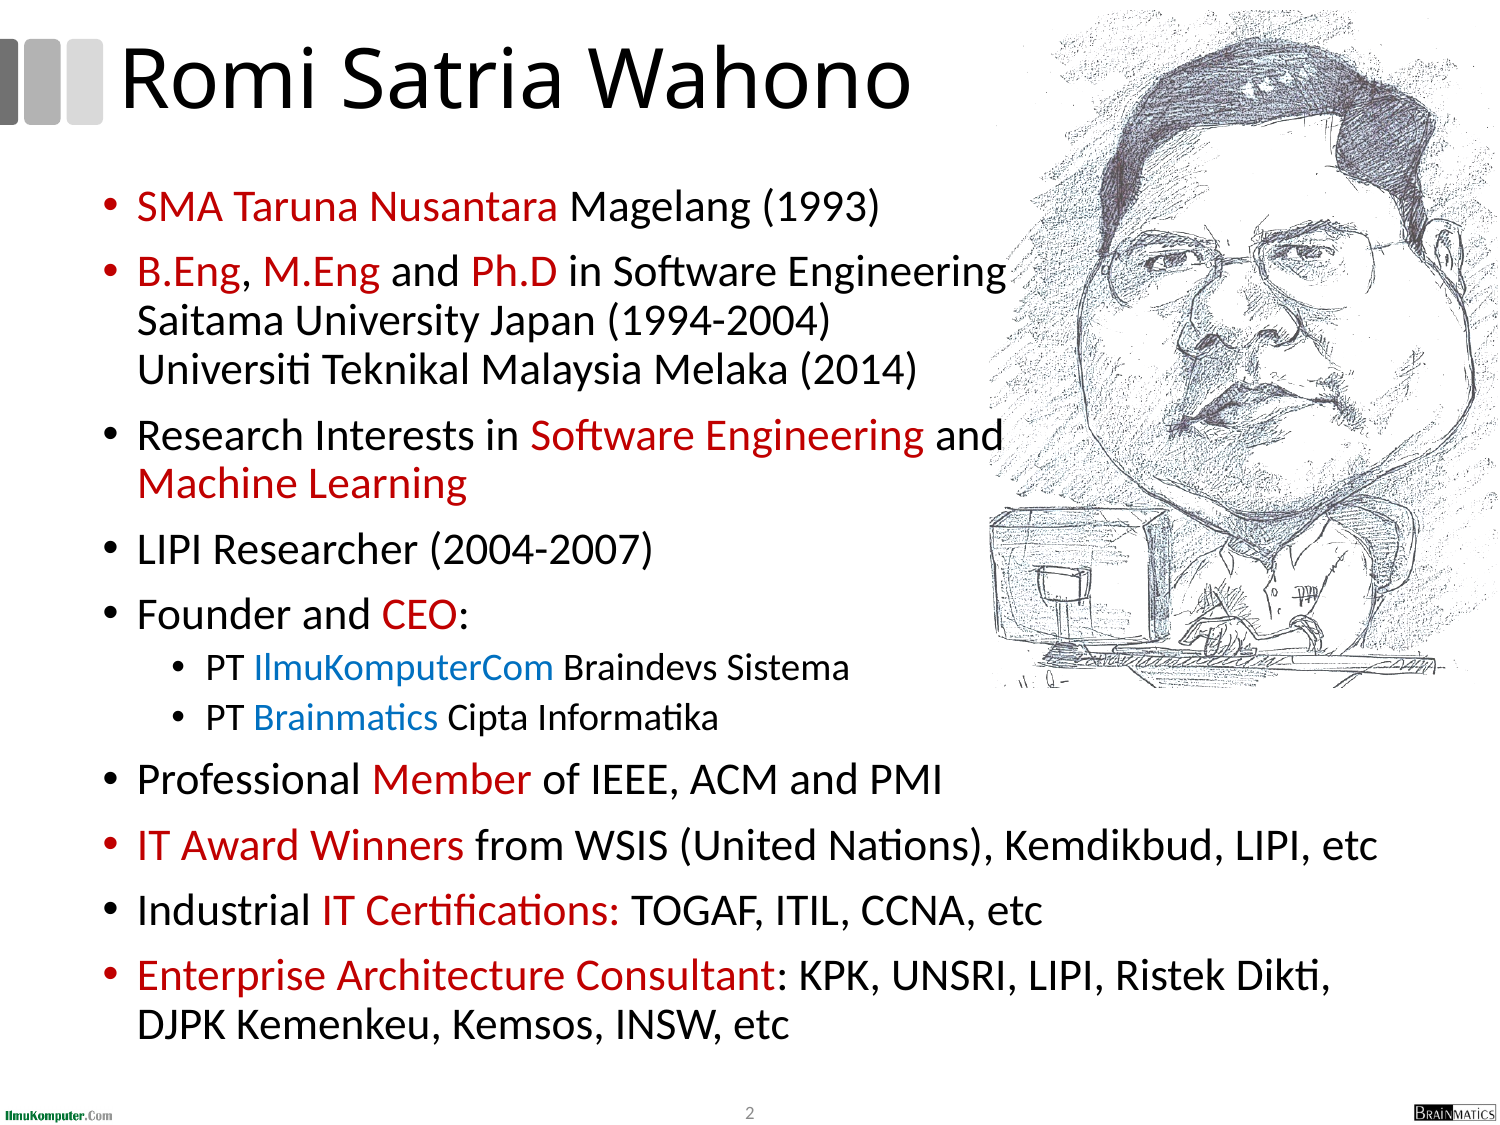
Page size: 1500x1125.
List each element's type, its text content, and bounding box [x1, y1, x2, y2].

picture [4, 1106, 113, 1125]
slide_number 2 [581, 1100, 919, 1125]
picture [989, 10, 1498, 688]
picture [1412, 1102, 1498, 1123]
list SMA Taruna Nusantara Magelang (1993) B.Eng, M.Eng and Ph.D in Software Engineering Saitama University Japan (1994-2004) Universiti Teknikal Malaysia Melaka (2014) Research Interests in Software Engineering and Machine Learning LIPI Researcher (2004-2007) Founder and CEO: PT IlmuKomputerCom Braindevs Sistema PT Brainmatics Cipta Informatika Professional Member of IEEE, ACM and PMI IT Award Winners from WSIS (United Nations), Kemdikbud, LIPI, etc Industrial IT Certifications: TOGAF, ITIL, CCNA, etc Enterprise Architecture Consultant: KPK, UNSRI, LIPI, Ristek Dikti, DJPK Kemenkeu, Kemsos, INSW, etc [87, 174, 1438, 1066]
title Romi Satria Wahono [103, 24, 989, 138]
